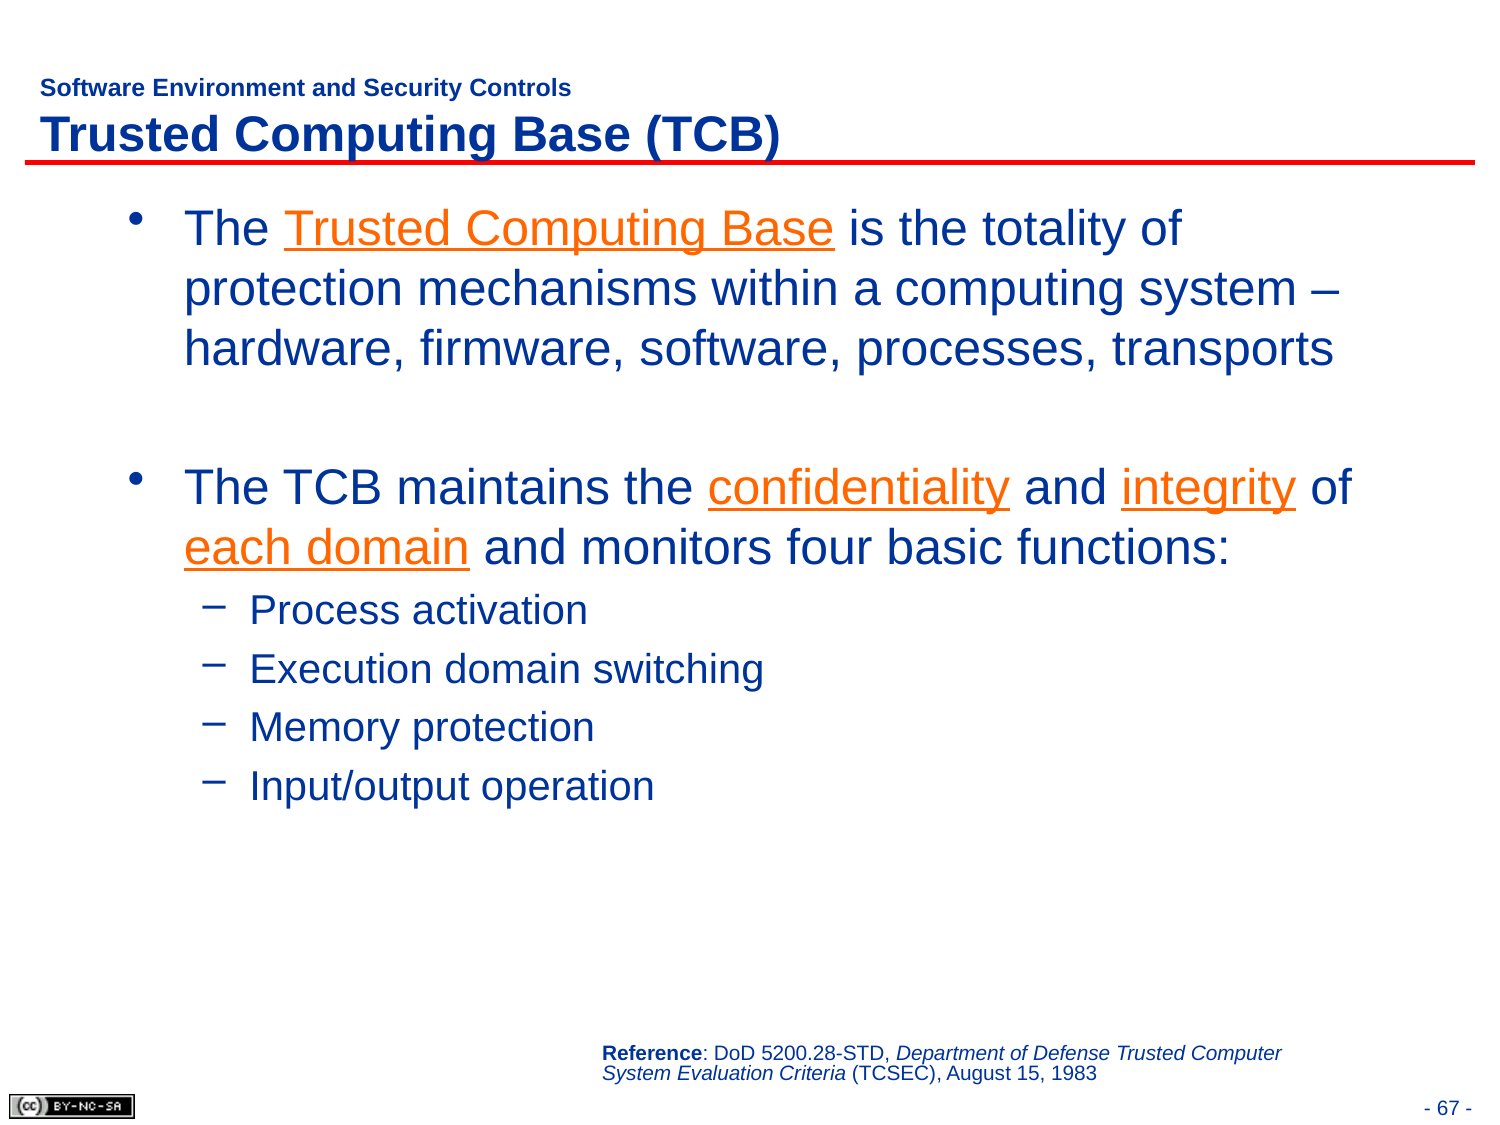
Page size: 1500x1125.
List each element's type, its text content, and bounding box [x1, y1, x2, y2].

slide_number - 67 - [1287, 1087, 1488, 1125]
list The Trusted Computing Base is the totality of protection mechanisms within a computing system – hardware, firmware, software, processes, transports The TCB maintains the confidentiality and integrity of each domain and monitors four basic functions: Process activation Execution domain switching Memory protection Input/output operation [112, 187, 1388, 1076]
text_box Reference: DoD 5200.28-STD, Department of Defense Trusted Computer System Evaluation Criteria (TCSEC), August 15, 1983 [587, 1037, 1350, 1093]
picture [9, 1094, 135, 1119]
title Software Environment and Security Controls Trusted Computing Base (TCB) [24, 0, 1463, 169]
